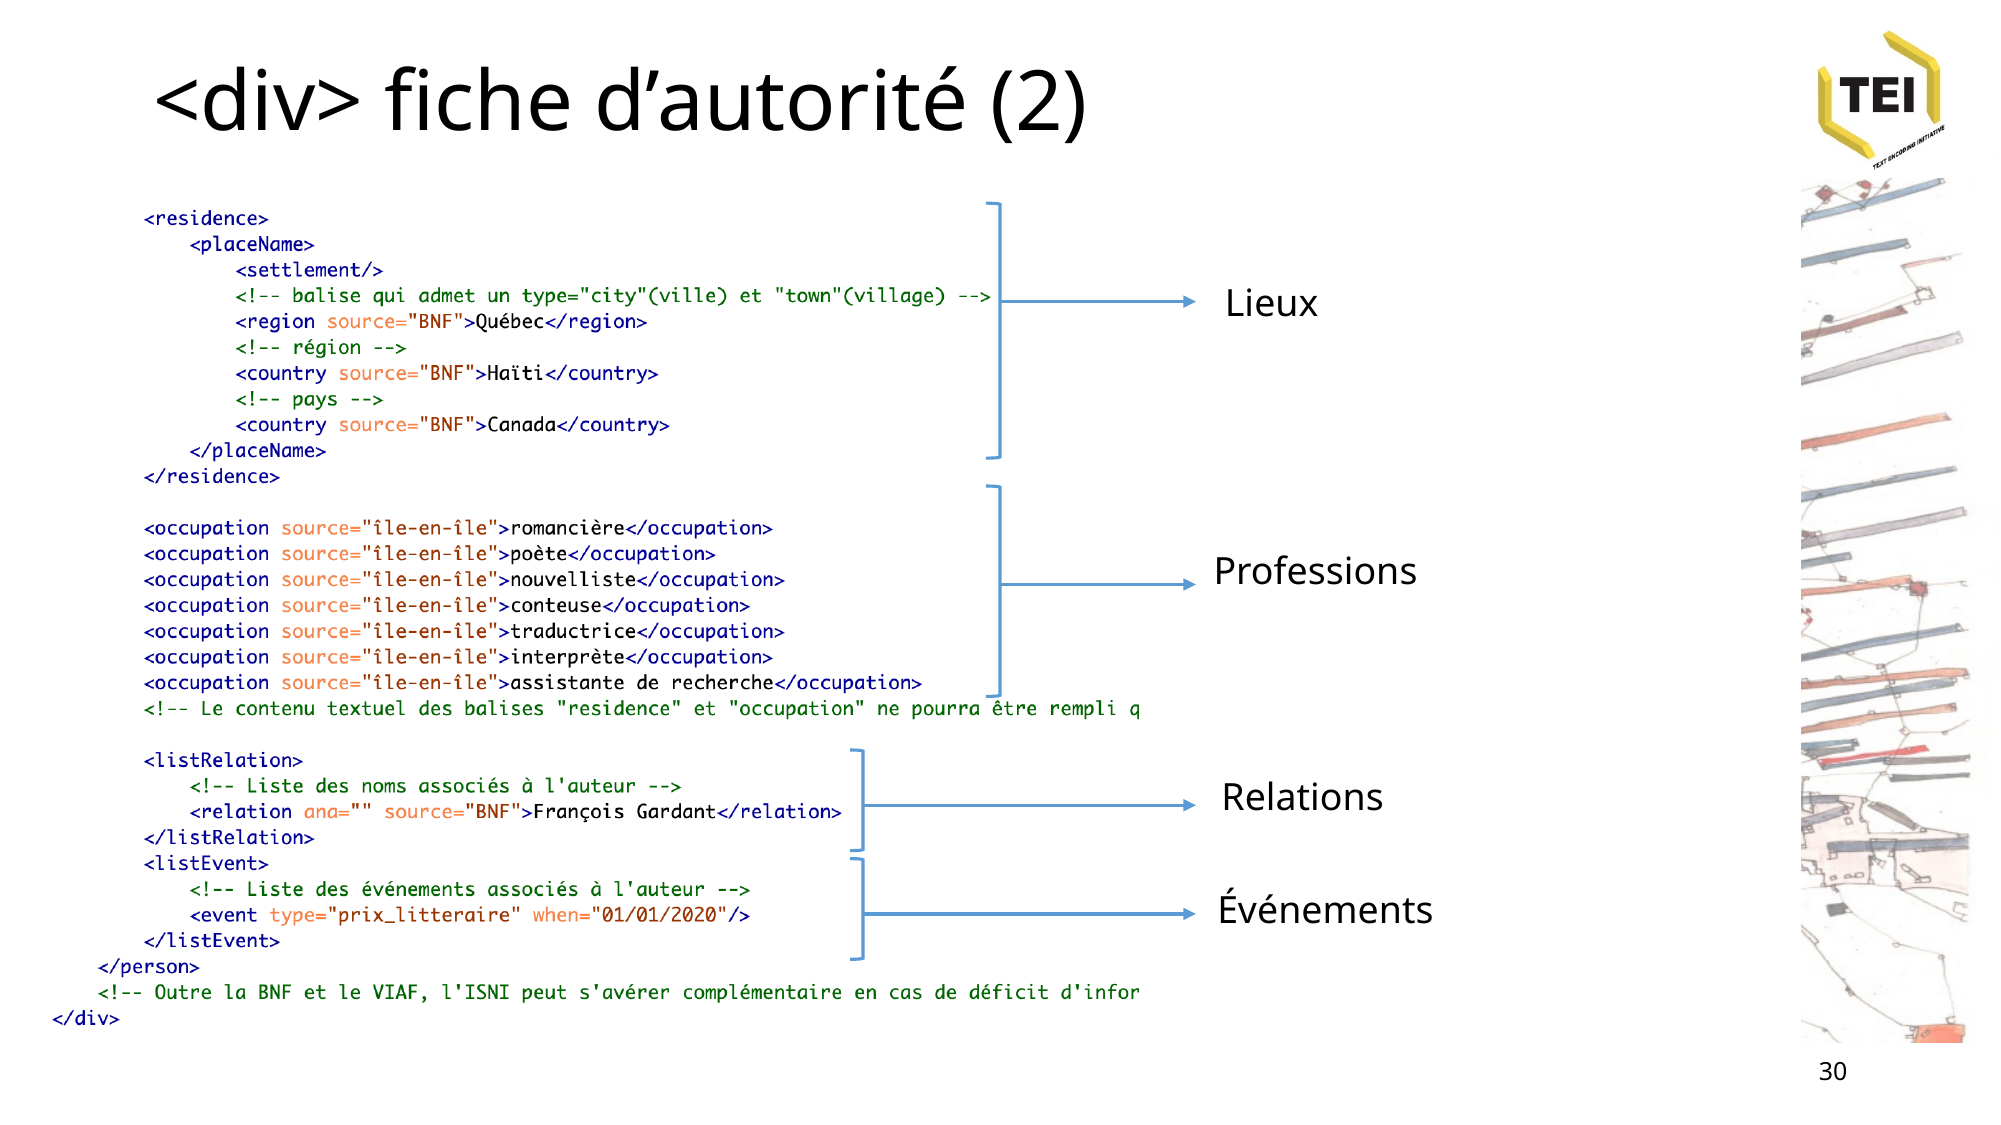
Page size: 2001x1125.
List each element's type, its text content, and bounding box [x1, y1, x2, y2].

picture [35, 203, 1139, 1043]
text_box Relations [1206, 765, 1419, 825]
text_box Lieux [1210, 271, 1344, 332]
slide_number 30 [1412, 1042, 1863, 1103]
text_box Professions [1198, 539, 1443, 600]
text_box Événements [1202, 878, 1468, 939]
picture [1801, 22, 2000, 1043]
text_box <div> fiche d’autorité (2) [138, 0, 1921, 213]
